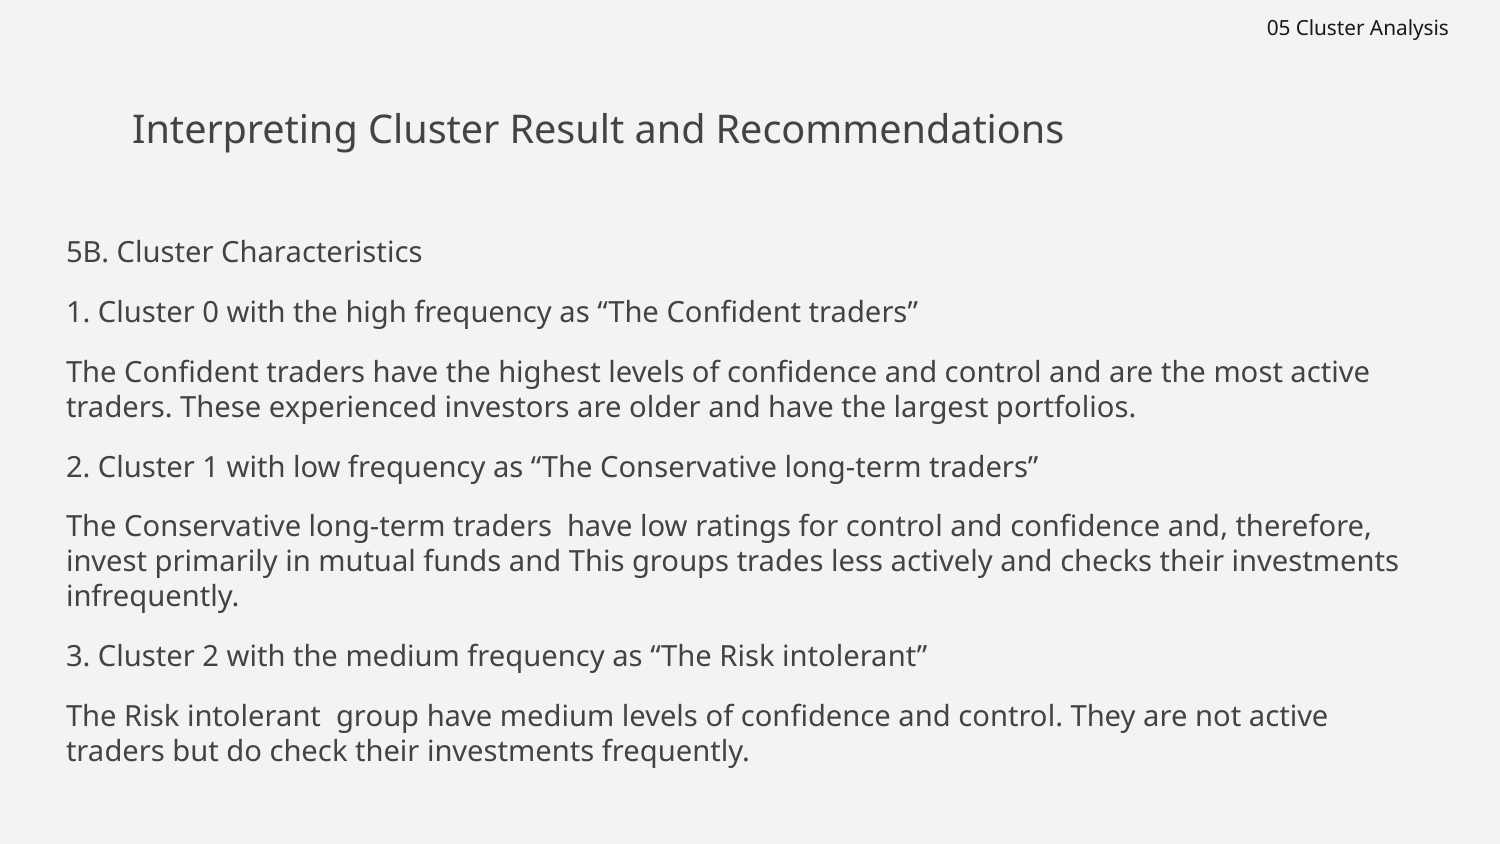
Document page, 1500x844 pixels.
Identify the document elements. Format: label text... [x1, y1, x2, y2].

text_box 05 Cluster Analysis [1251, 0, 1500, 51]
list 5B. Cluster Characteristics 1. Cluster 0 with the high frequency as “The Confident traders” The Confident traders have the highest levels of confidence and control and are the most active traders. These experienced investors are older and have the largest portfolios. 2. Cluster 1 with low frequency as “The Conservative long-term traders” The Conservative long-term traders have low ratings for control and confidence and, therefore, invest primarily in mutual funds and This groups trades less actively and checks their investments infrequently. 3. Cluster 2 with the medium frequency as “The Risk intolerant” The Risk intolerant group have medium levels of confidence and control. They are not active traders but do check their investments frequently. [51, 218, 1449, 756]
title Interpreting Cluster Result and Recommendations [116, 88, 1383, 167]
